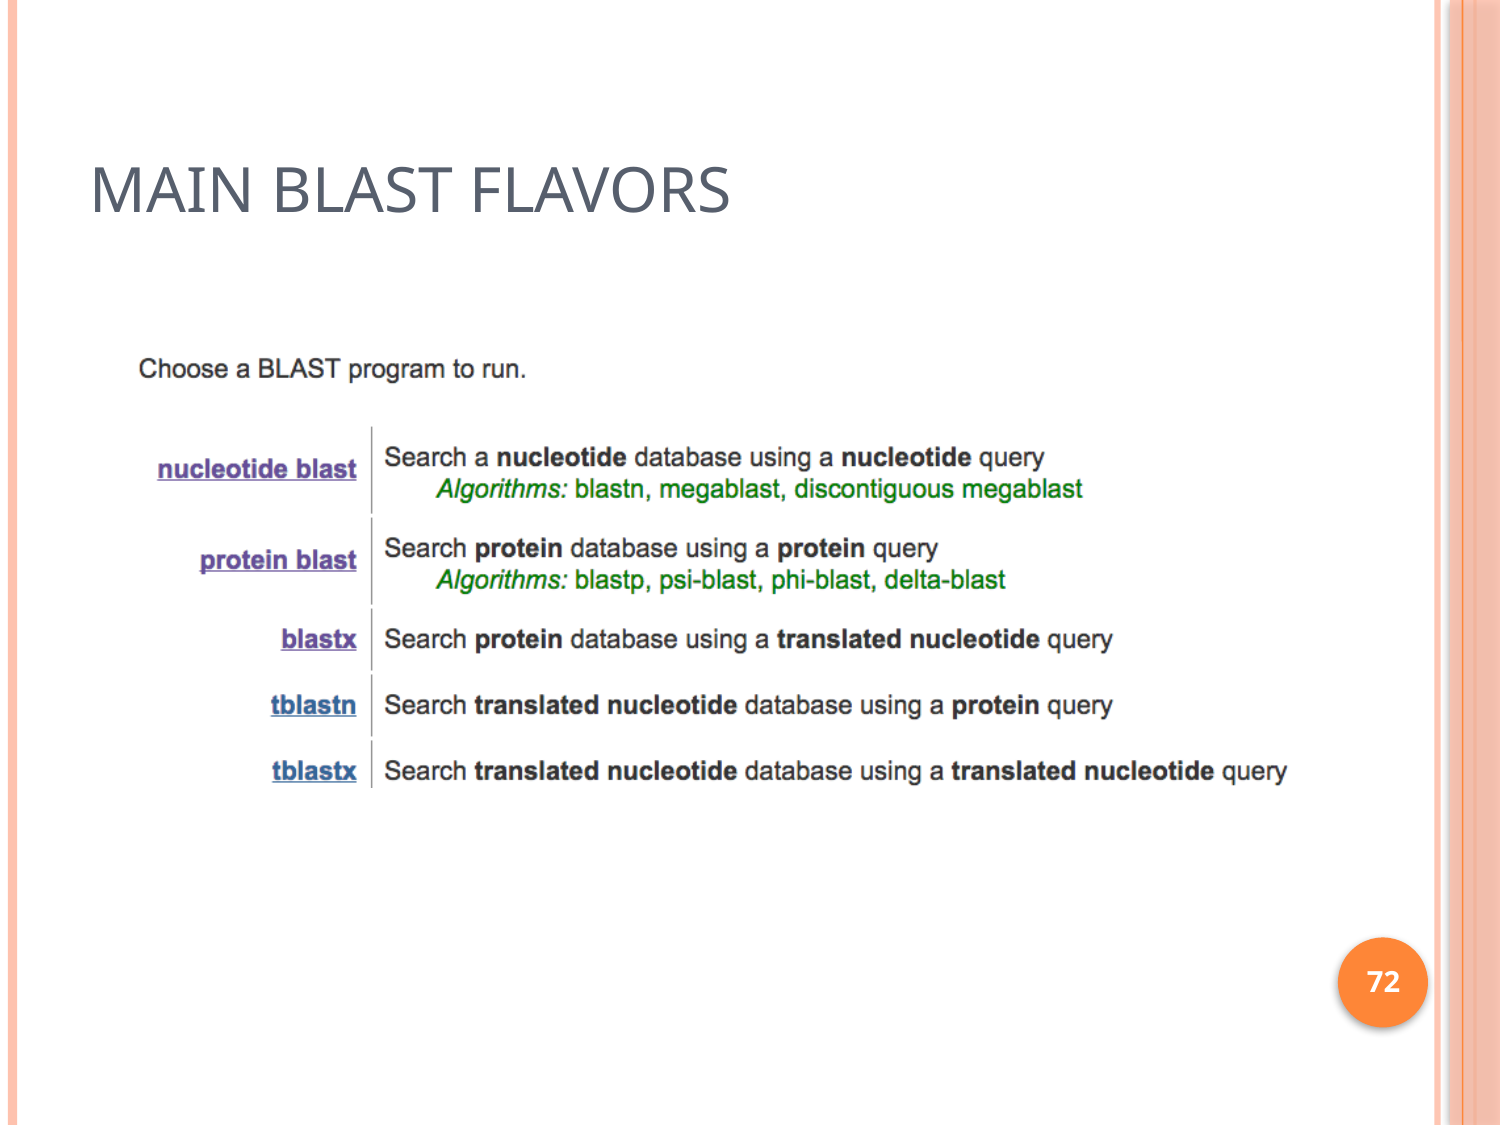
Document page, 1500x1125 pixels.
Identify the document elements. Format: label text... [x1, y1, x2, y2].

title Main BLAST flavors [75, 45, 1300, 233]
slide_number 72 [1333, 940, 1434, 1027]
picture [136, 349, 1301, 788]
